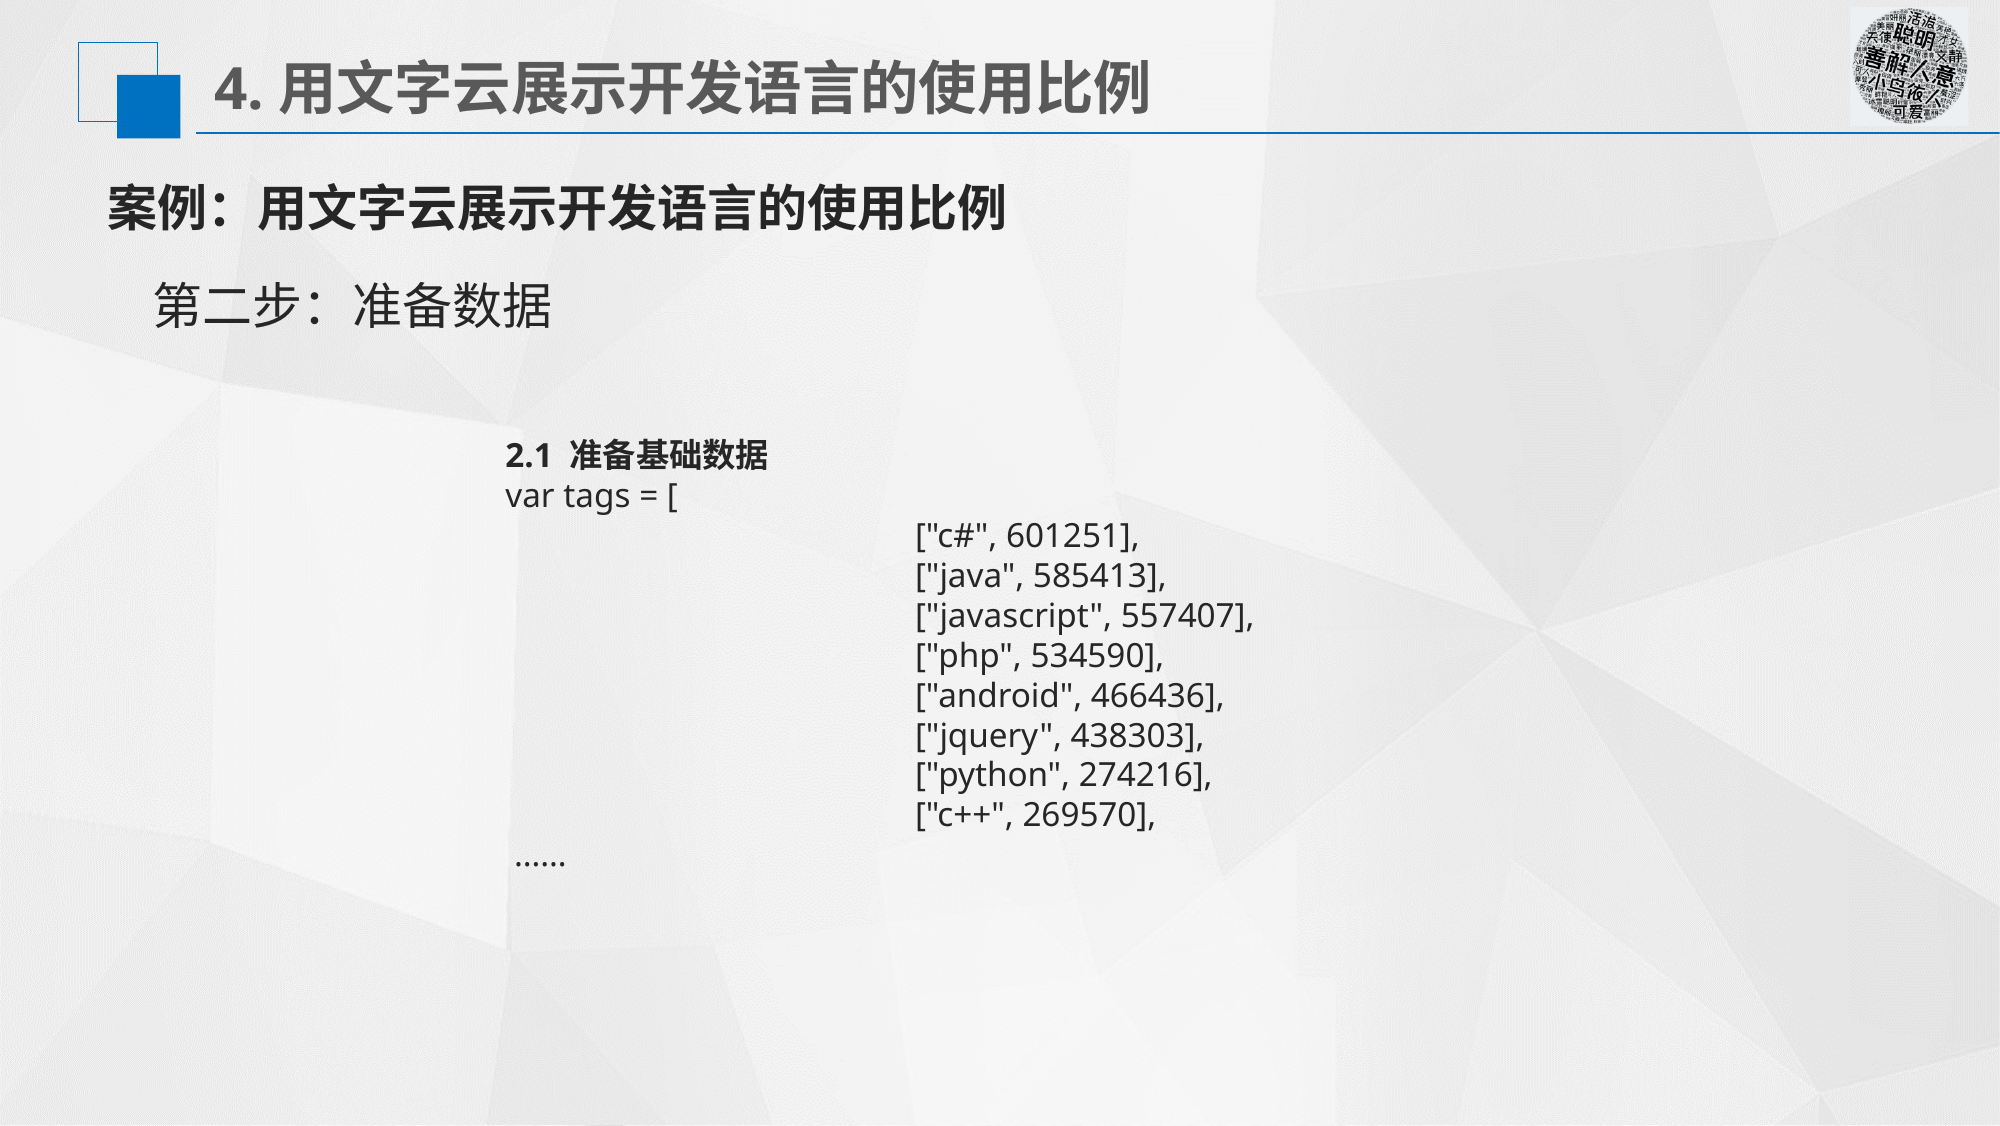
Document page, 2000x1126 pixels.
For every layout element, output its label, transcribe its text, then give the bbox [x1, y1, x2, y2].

text_box 第二步：准备数据 [137, 267, 1138, 342]
title 4.用文字云展示开发语言的使用比例 [194, 42, 1378, 130]
text_box 案例：用文字云展示开发语言的使用比例 [43, 169, 1485, 244]
text_box 2.1 准备基础数据 var tags = [ ["c#", 601251], ["java", 585413], ["javascript", 557407], ["php", 534590], ["android", 466436], ["jquery", 438303], ["python", 274216], ["c++", 269570], …… [441, 426, 1684, 881]
picture [0, 0, 2000, 1126]
